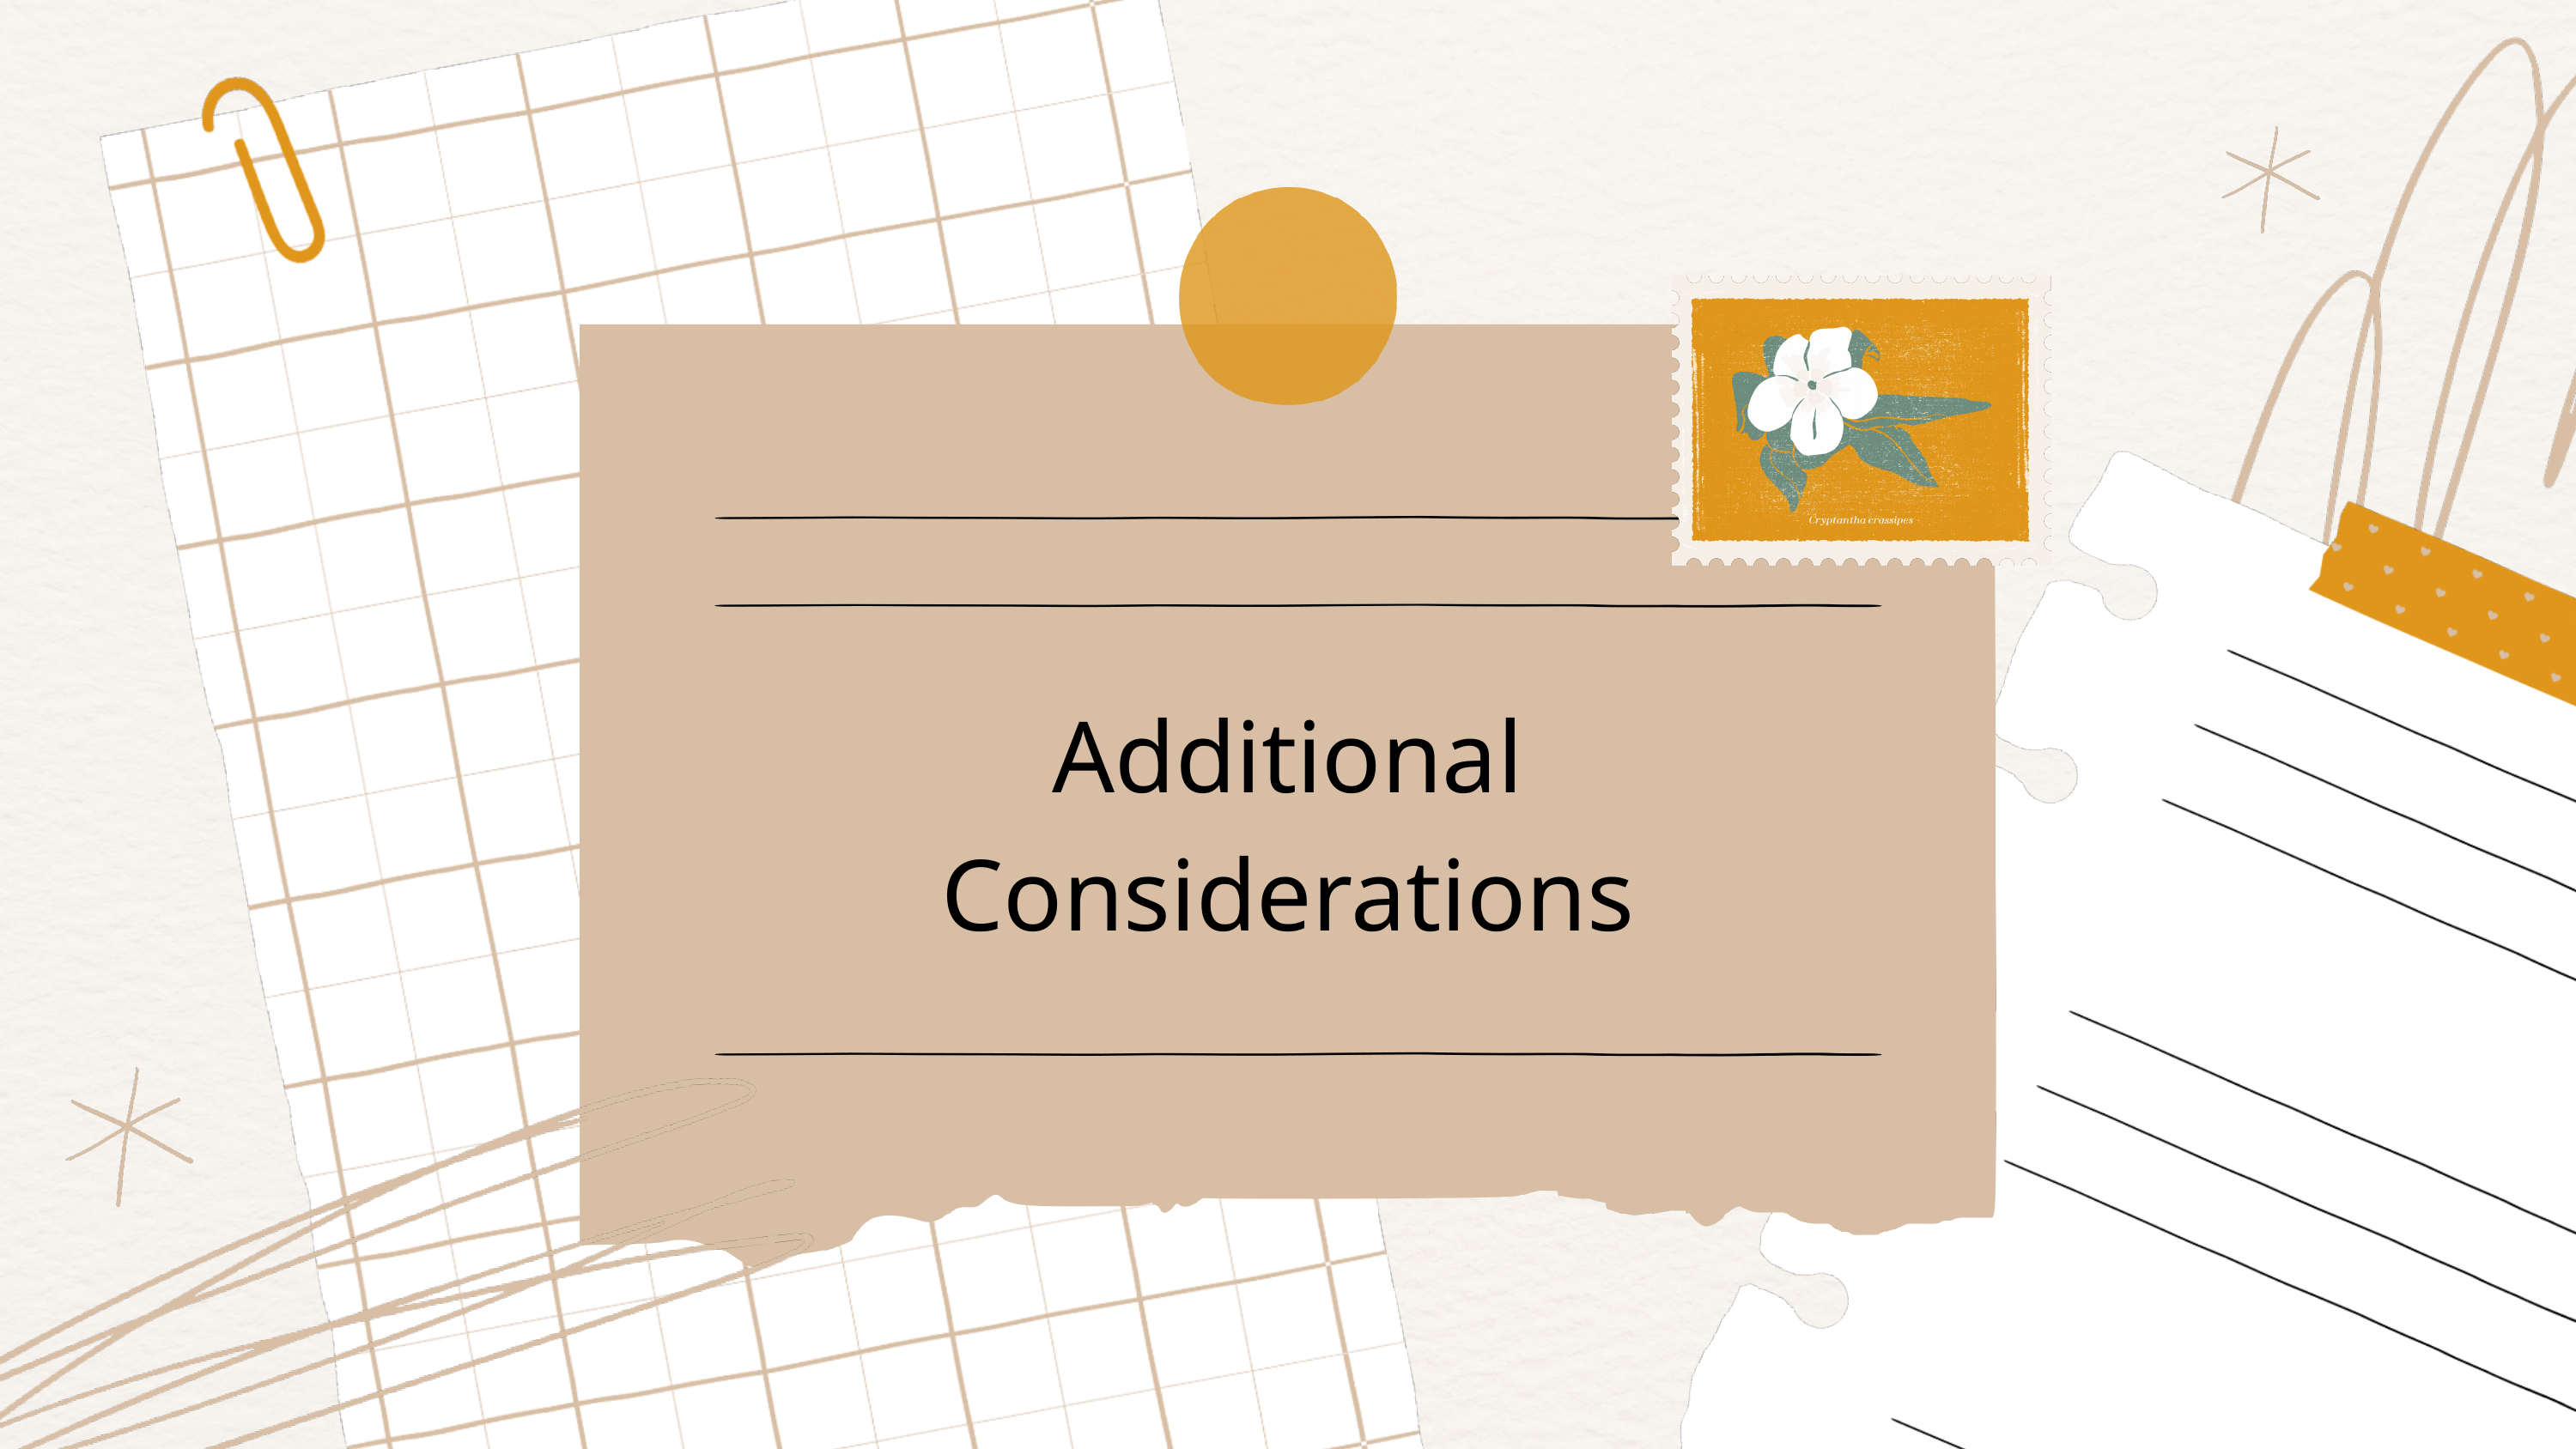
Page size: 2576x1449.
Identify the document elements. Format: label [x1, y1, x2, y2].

text_box [714, 552, 1862, 940]
picture [0, 0, 2576, 1449]
